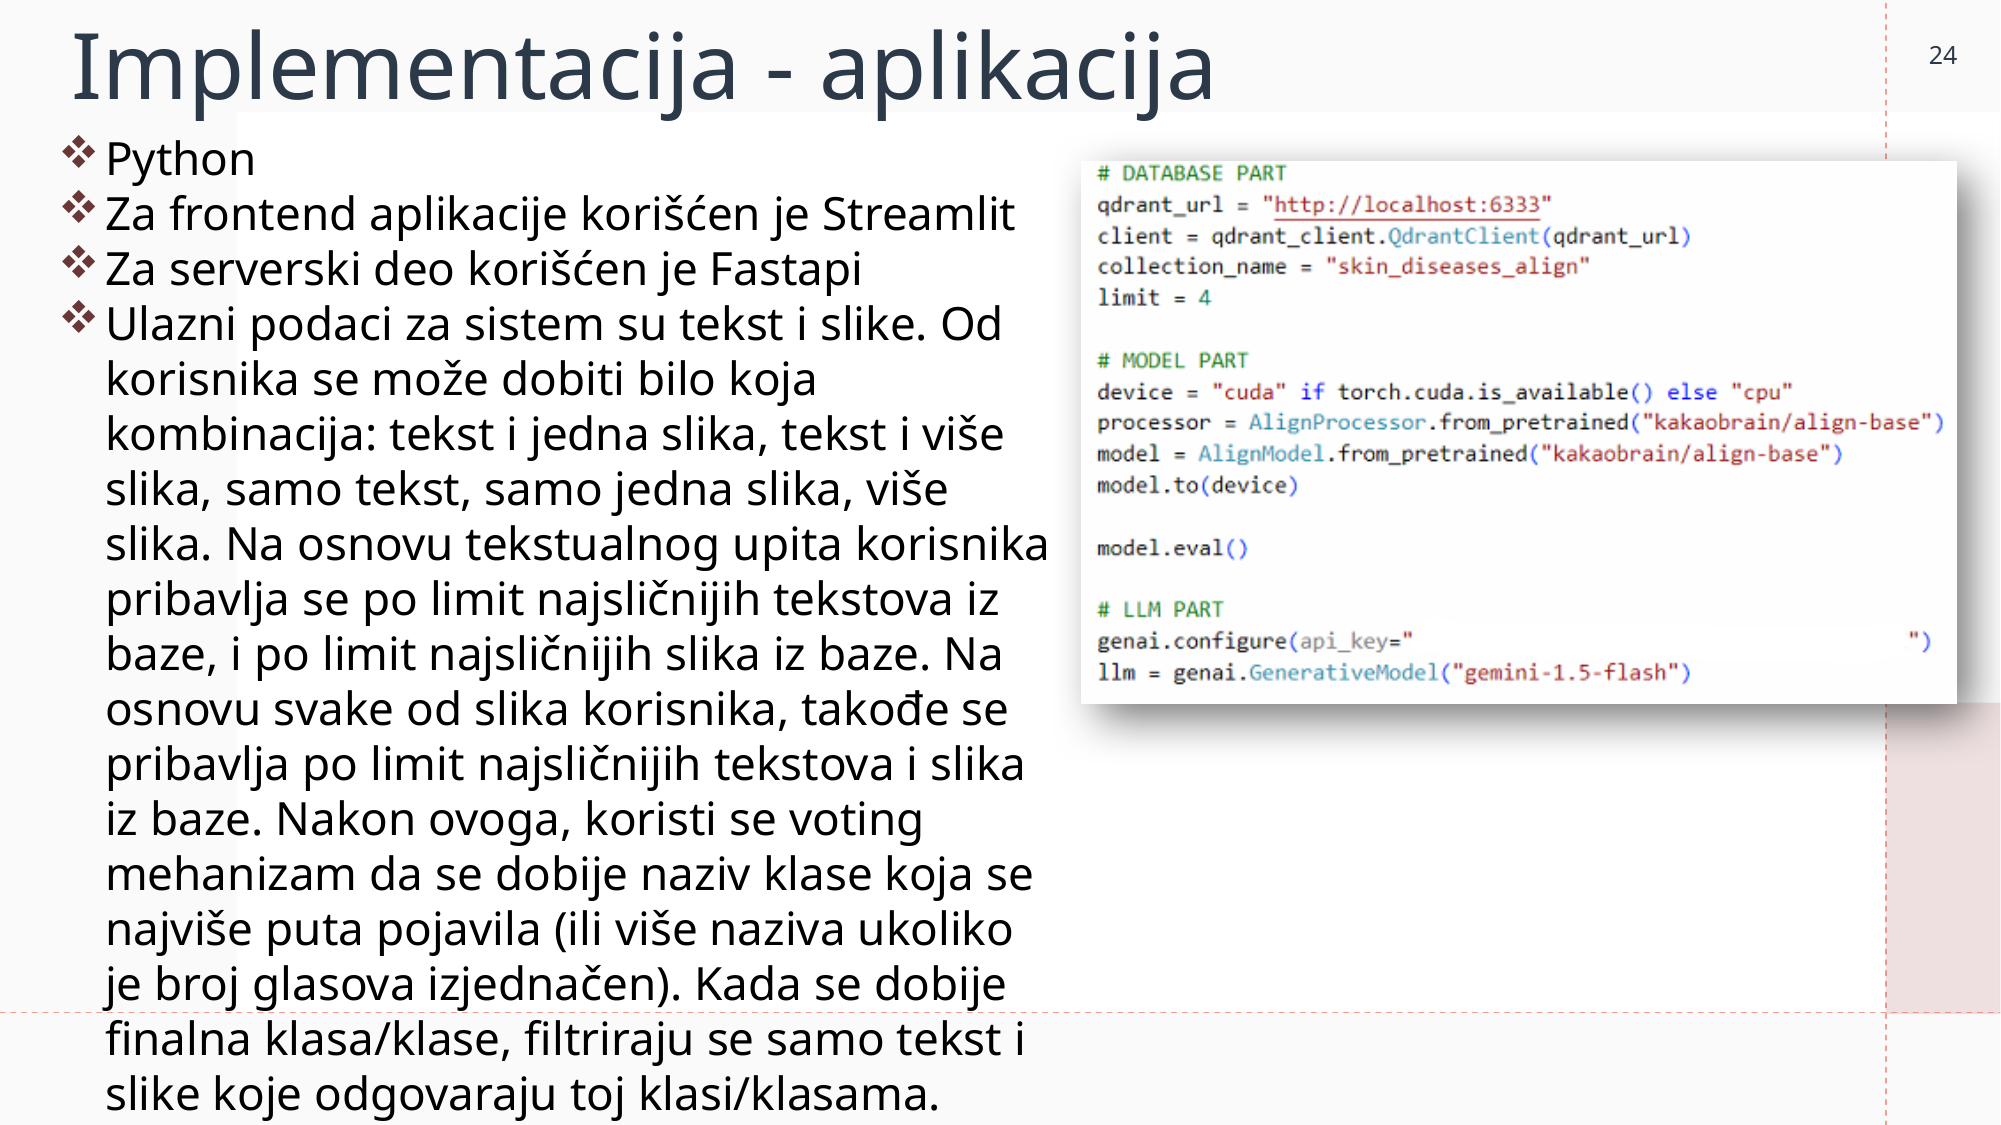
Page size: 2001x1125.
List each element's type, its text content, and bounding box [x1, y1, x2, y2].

title Implementacija - aplikacija [56, 0, 1340, 154]
slide_number 24 [1886, 0, 2000, 113]
picture [1081, 161, 1957, 705]
text_box Python Za frontend aplikacije korišćen je Streamlit Za serverski deo korišćen je Fastapi Ulazni podaci za sistem su tekst i slike. Od korisnika se može dobiti bilo koja kombinacija: tekst i jedna slika, tekst i više slika, samo tekst, samo jedna slika, više slika. Na osnovu tekstualnog upita korisnika pribavlja se po limit najsličnijih tekstova iz baze, i po limit najsličnijih slika iz baze. Na osnovu svake od slika korisnika, takođe se pribavlja po limit najsličnijih tekstova i slika iz baze. Nakon ovoga, koristi se voting mehanizam da se dobije naziv klase koja se najviše puta pojavila (ili više naziva ukoliko je broj glasova izjednačen). Kada se dobije finalna klasa/klase, filtriraju se samo tekst i slike koje odgovaraju toj klasi/klasama. [43, 122, 1075, 1125]
